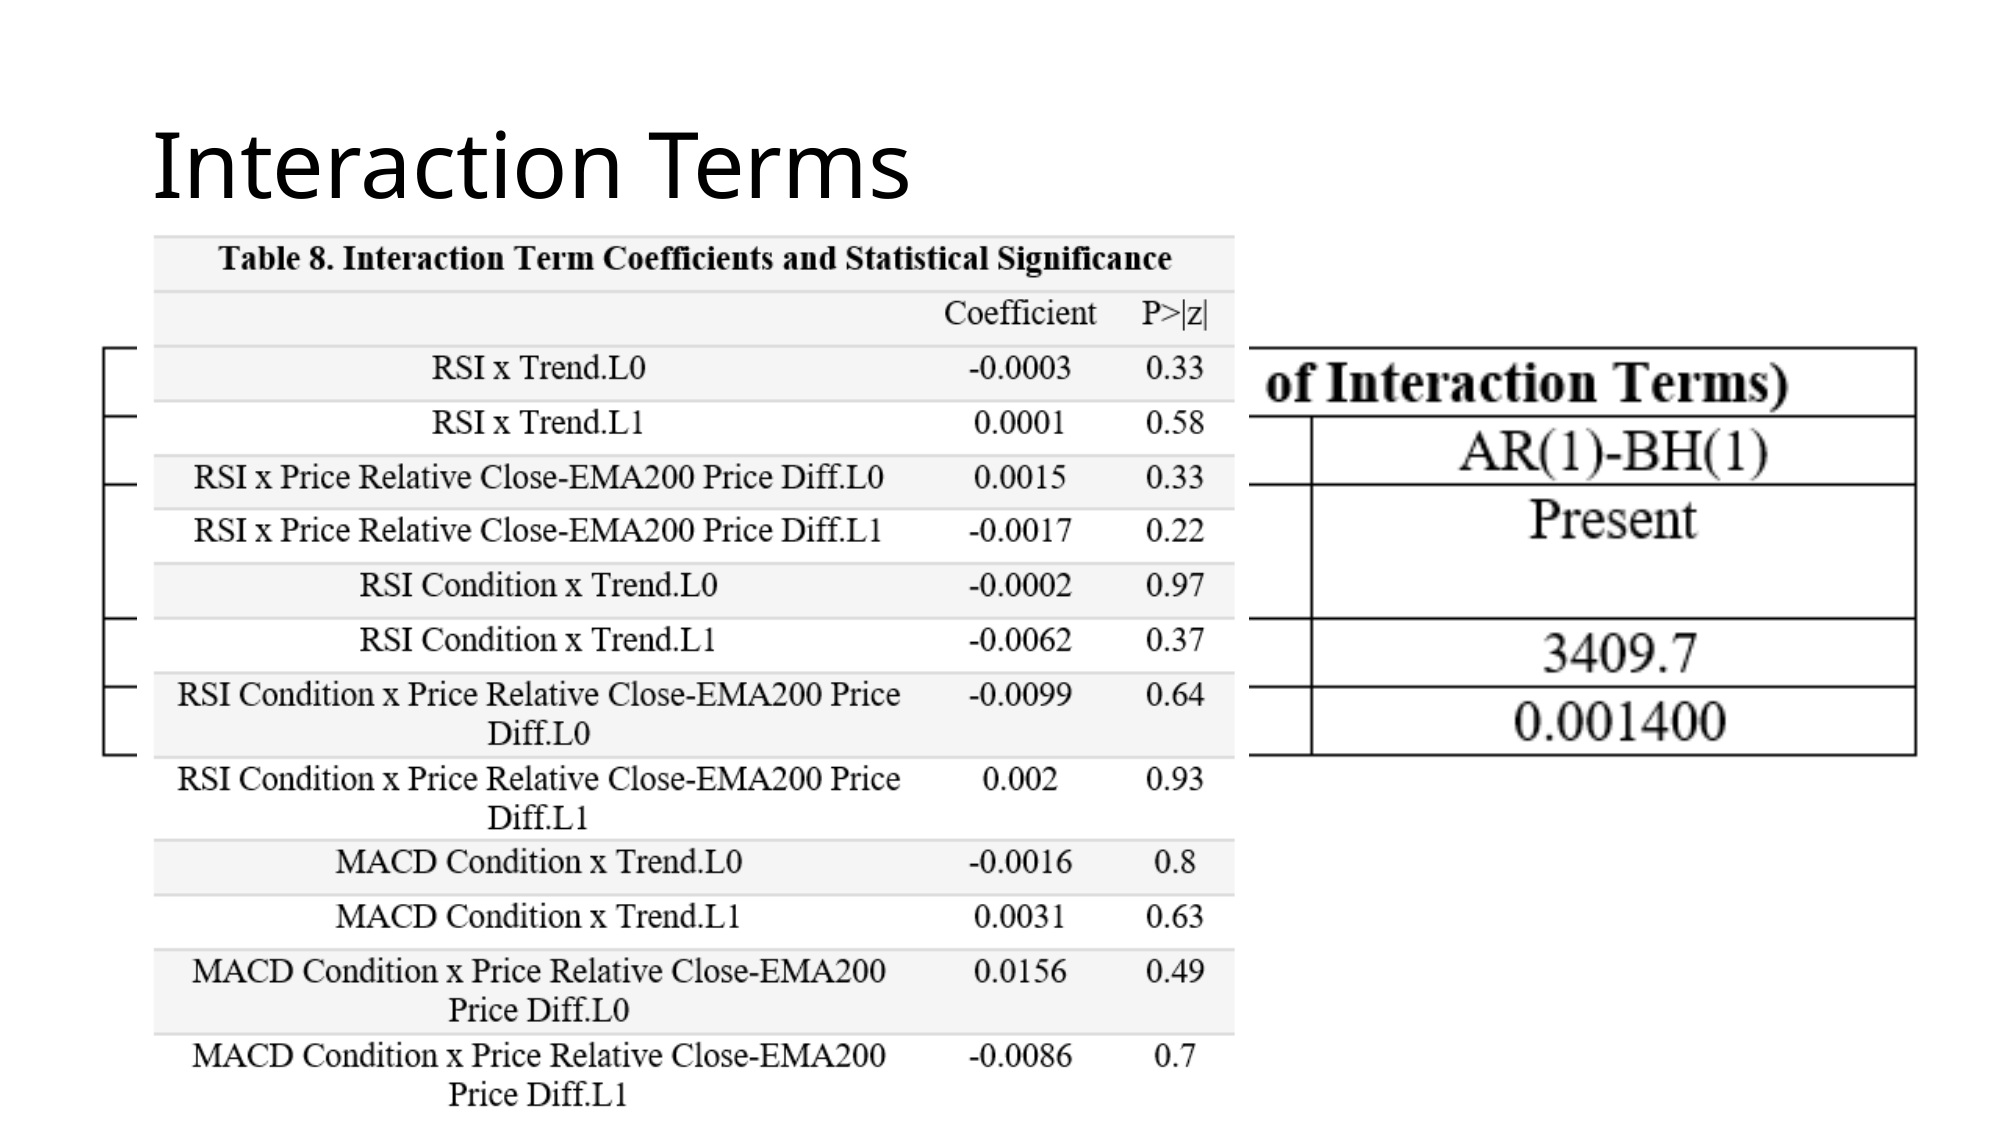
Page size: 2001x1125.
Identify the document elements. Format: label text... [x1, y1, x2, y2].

picture [69, 223, 1931, 1125]
title Interaction Terms [137, 59, 1863, 278]
